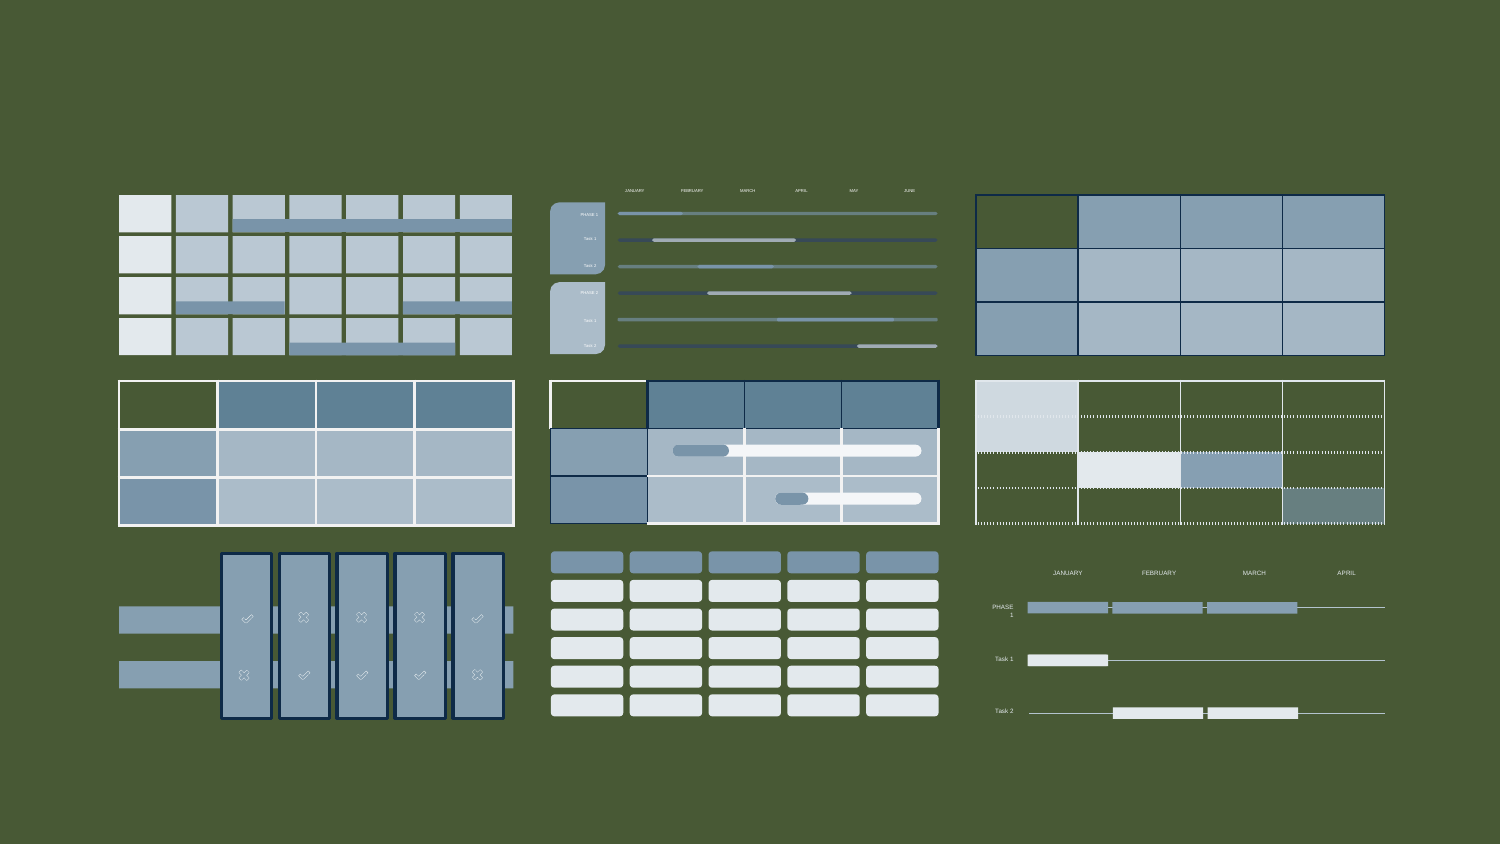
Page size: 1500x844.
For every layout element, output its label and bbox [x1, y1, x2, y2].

table_header [552, 382, 646, 428]
table_header [1181, 382, 1282, 417]
table_cell [551, 477, 647, 523]
table_cell [219, 479, 315, 524]
table_cell [977, 249, 1077, 301]
table_cell [120, 431, 216, 476]
table_cell [648, 429, 743, 475]
table_cell [416, 431, 512, 476]
table_header [1283, 382, 1384, 417]
table_cell [1079, 303, 1180, 355]
table_cell [1079, 417, 1180, 452]
table_cell [219, 431, 315, 476]
table_cell [977, 303, 1077, 355]
table_header [745, 382, 841, 428]
table_cell [1283, 303, 1384, 355]
text_box [672, 444, 922, 457]
table_cell [317, 479, 413, 524]
table_cell [977, 417, 1077, 452]
table_cell [1181, 452, 1282, 488]
table_header [1079, 382, 1180, 417]
table_cell [746, 429, 840, 442]
text_box [774, 492, 922, 505]
table_cell [1283, 488, 1384, 524]
table_cell [843, 429, 937, 475]
table_cell [317, 431, 413, 476]
table_header [1079, 196, 1180, 248]
table_header [842, 382, 937, 428]
table_header [977, 196, 1077, 248]
table_header [977, 382, 1077, 417]
table_header [649, 382, 744, 428]
table_cell [1079, 249, 1180, 301]
table_header [1283, 196, 1384, 248]
table_cell [120, 479, 216, 524]
table_cell [1079, 452, 1180, 488]
table_cell [843, 477, 937, 522]
table_cell [551, 429, 647, 475]
table_header [317, 382, 413, 428]
table_cell [1181, 488, 1282, 524]
table_cell [1181, 303, 1282, 355]
text_box [550, 551, 939, 717]
text_box [549, 187, 939, 356]
table_cell [746, 465, 840, 475]
table_cell [1181, 249, 1282, 301]
table_cell [977, 488, 1077, 524]
table_cell [416, 479, 512, 524]
table_cell [746, 477, 840, 522]
text_box [118, 552, 514, 719]
table_cell [648, 477, 743, 522]
table_header [416, 382, 512, 428]
table_cell [1283, 249, 1384, 301]
table_header [1181, 196, 1282, 248]
table_cell [1283, 452, 1384, 488]
table_cell [1283, 417, 1384, 452]
text_box [971, 554, 1386, 720]
text_box [118, 195, 513, 356]
table_cell [1181, 417, 1282, 452]
table_cell [977, 452, 1077, 488]
table_header [120, 382, 216, 428]
table_header [219, 382, 315, 428]
table_cell [1079, 488, 1180, 524]
